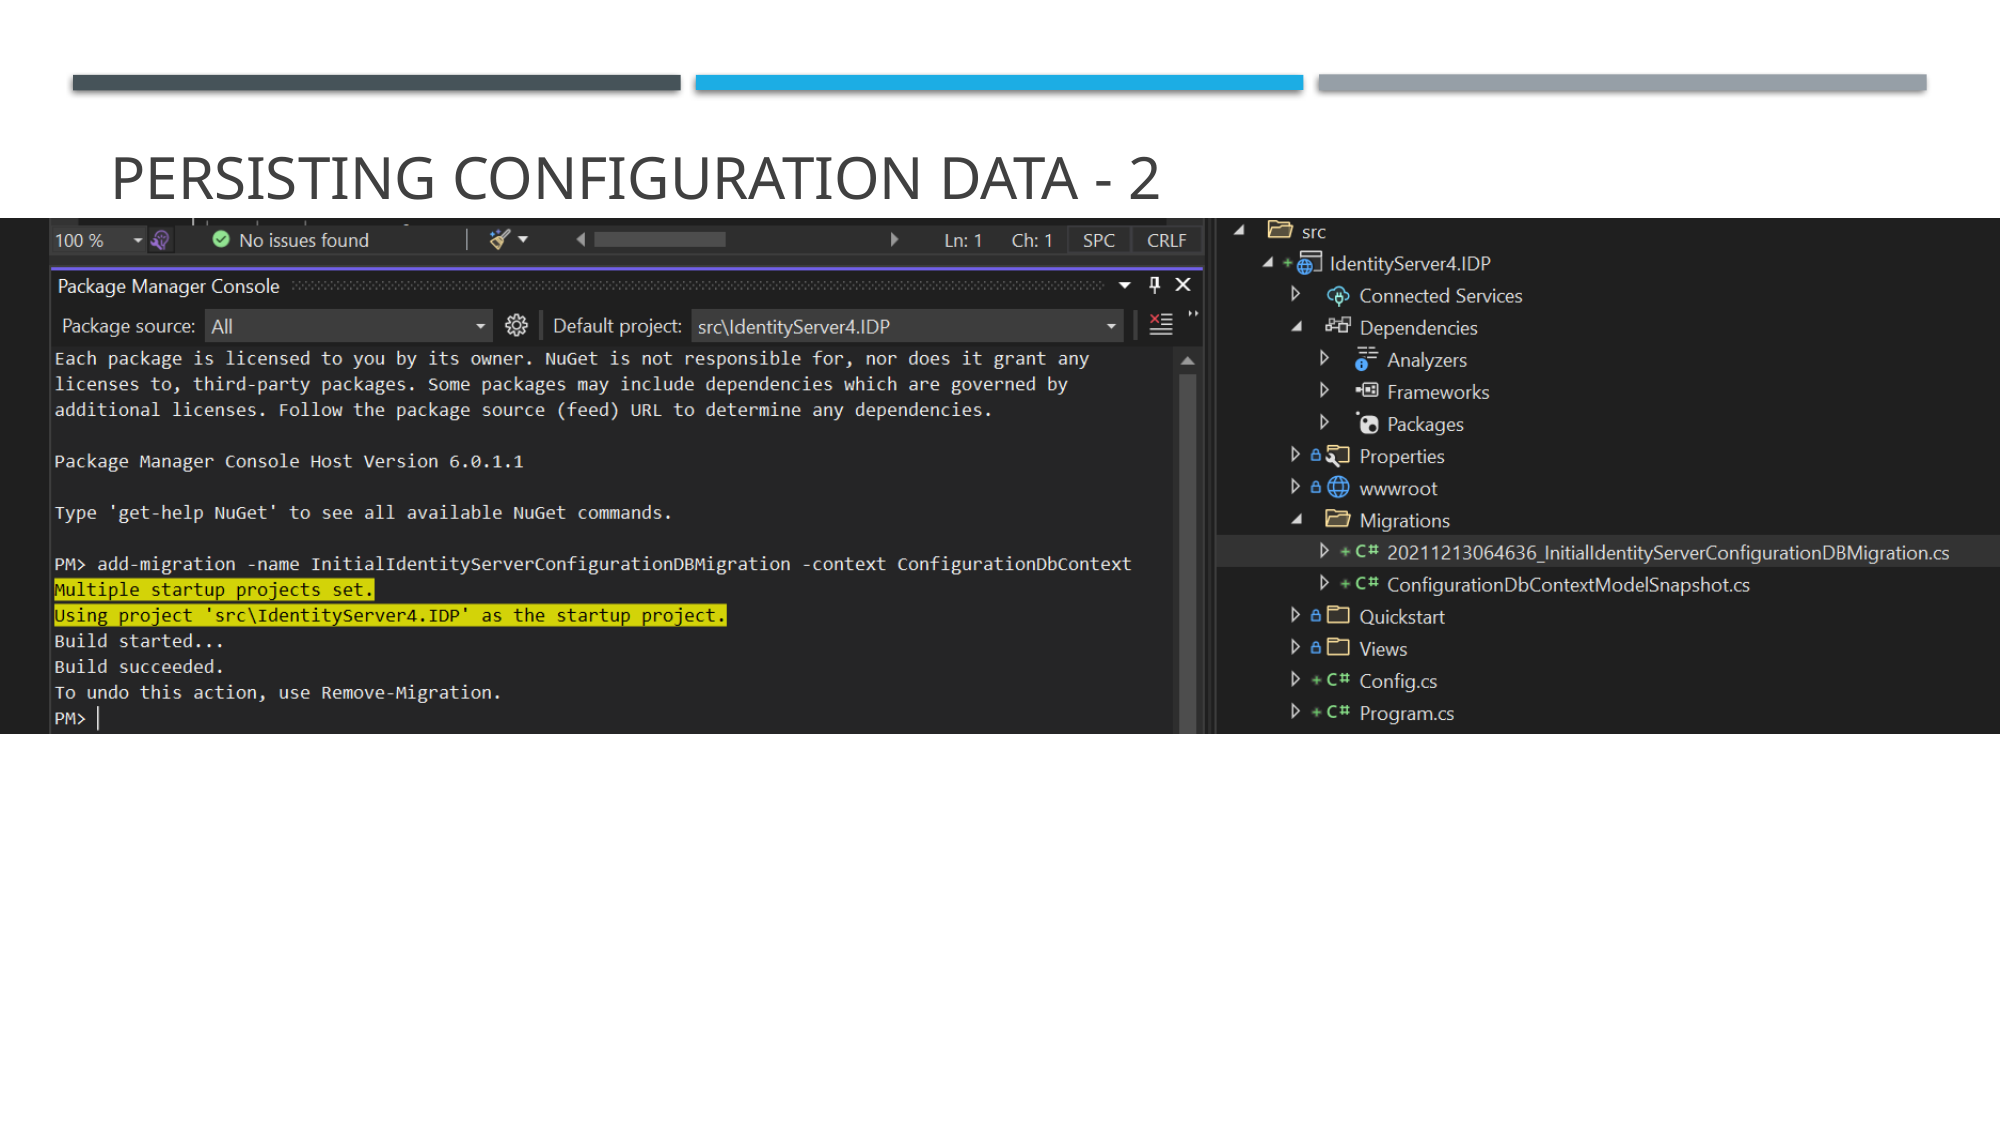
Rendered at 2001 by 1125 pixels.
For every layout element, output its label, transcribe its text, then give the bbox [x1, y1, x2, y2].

picture [0, 218, 2000, 734]
title Persisting configuration data - 2 [95, 115, 1905, 215]
